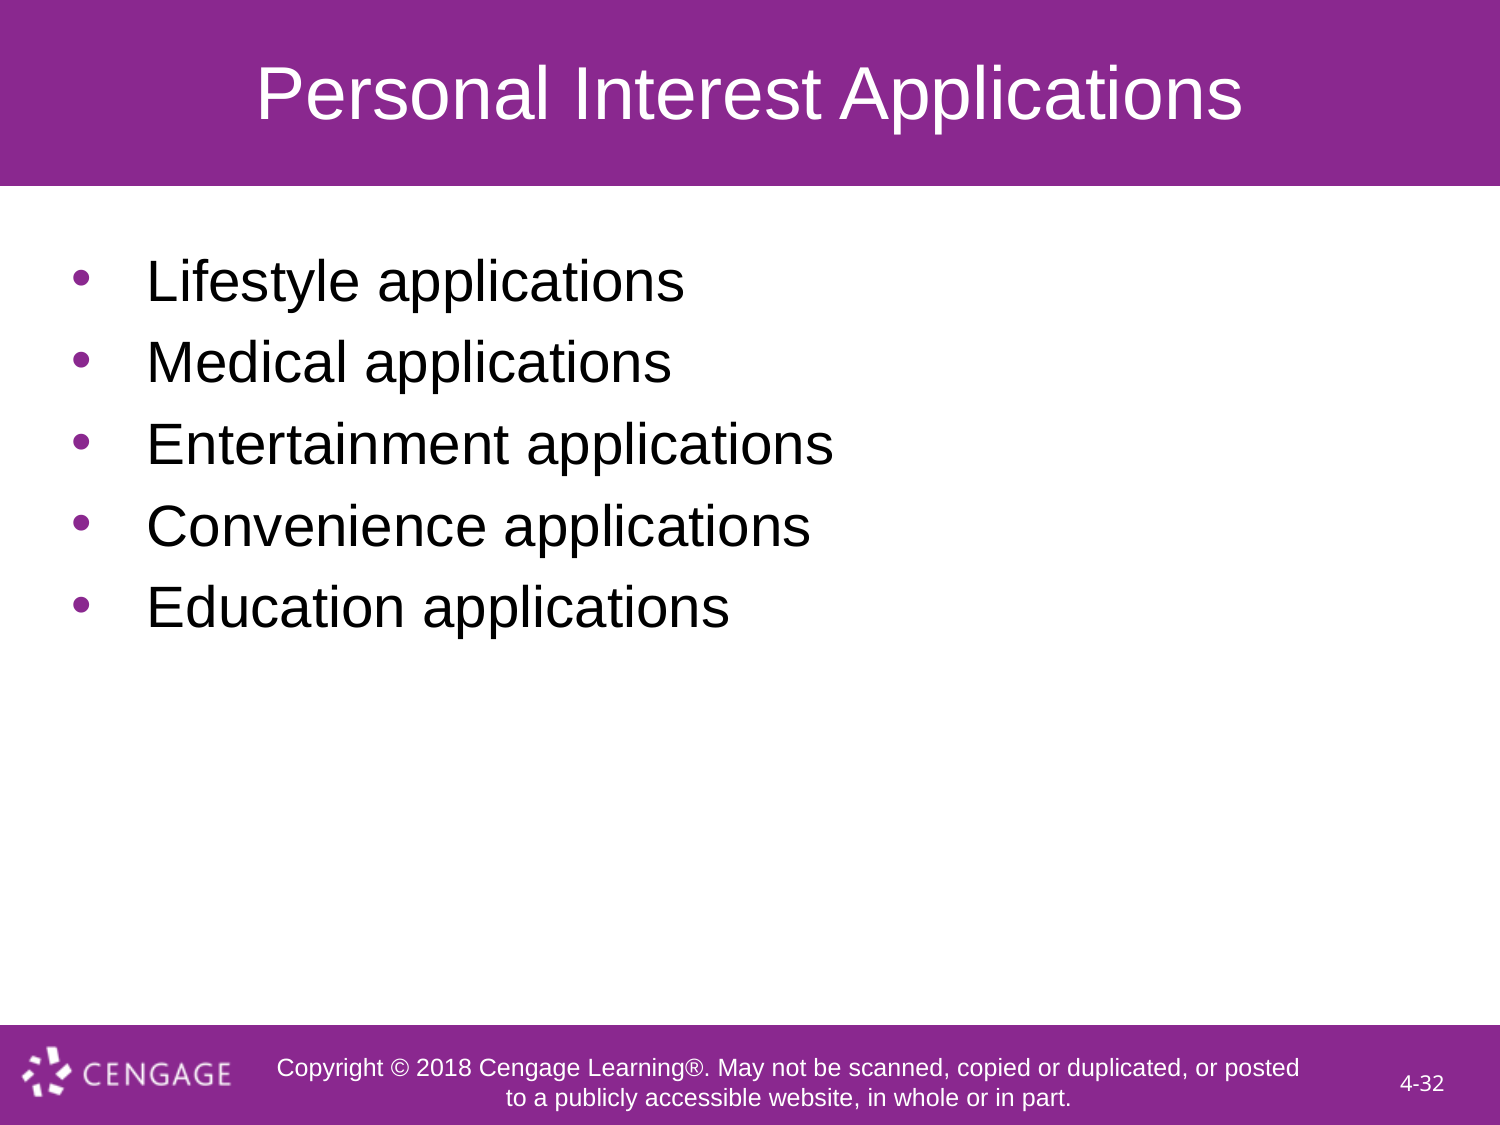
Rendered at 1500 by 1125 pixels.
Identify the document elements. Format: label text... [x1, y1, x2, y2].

list Lifestyle applications Medical applications Entertainment applications Convenience applications Education applications [56, 235, 1410, 988]
title Personal Interest Applications [7, 4, 1493, 175]
picture [12, 1037, 236, 1105]
